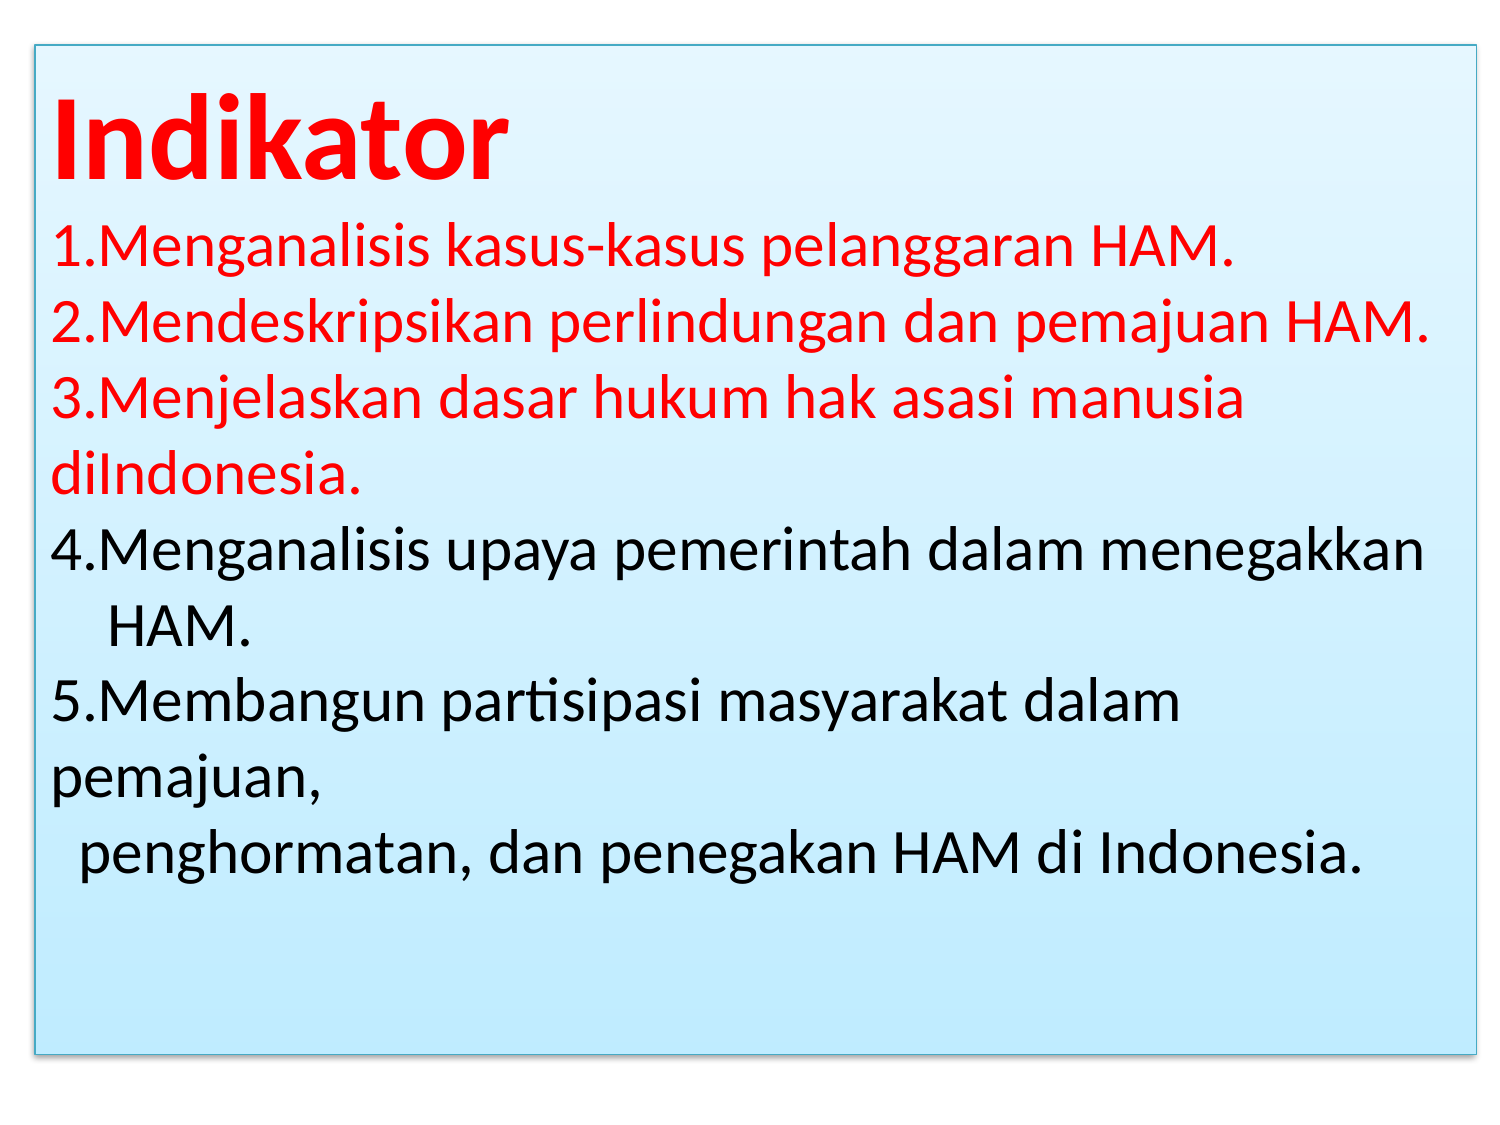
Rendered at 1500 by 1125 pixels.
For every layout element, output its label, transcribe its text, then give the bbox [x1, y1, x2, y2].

title Indikator 1.Menganalisis kasus-kasus pelanggaran HAM. 2.Mendeskripsikan perlindungan dan pemajuan HAM. 3.Menjelaskan dasar hukum hak asasi manusia diIndonesia. 4.Menganalisis upaya pemerintah dalam menegakkan HAM. 5.Membangun partisipasi masyarakat dalam pemajuan, penghormatan, dan penegakan HAM di Indonesia. [34, 44, 1477, 1055]
